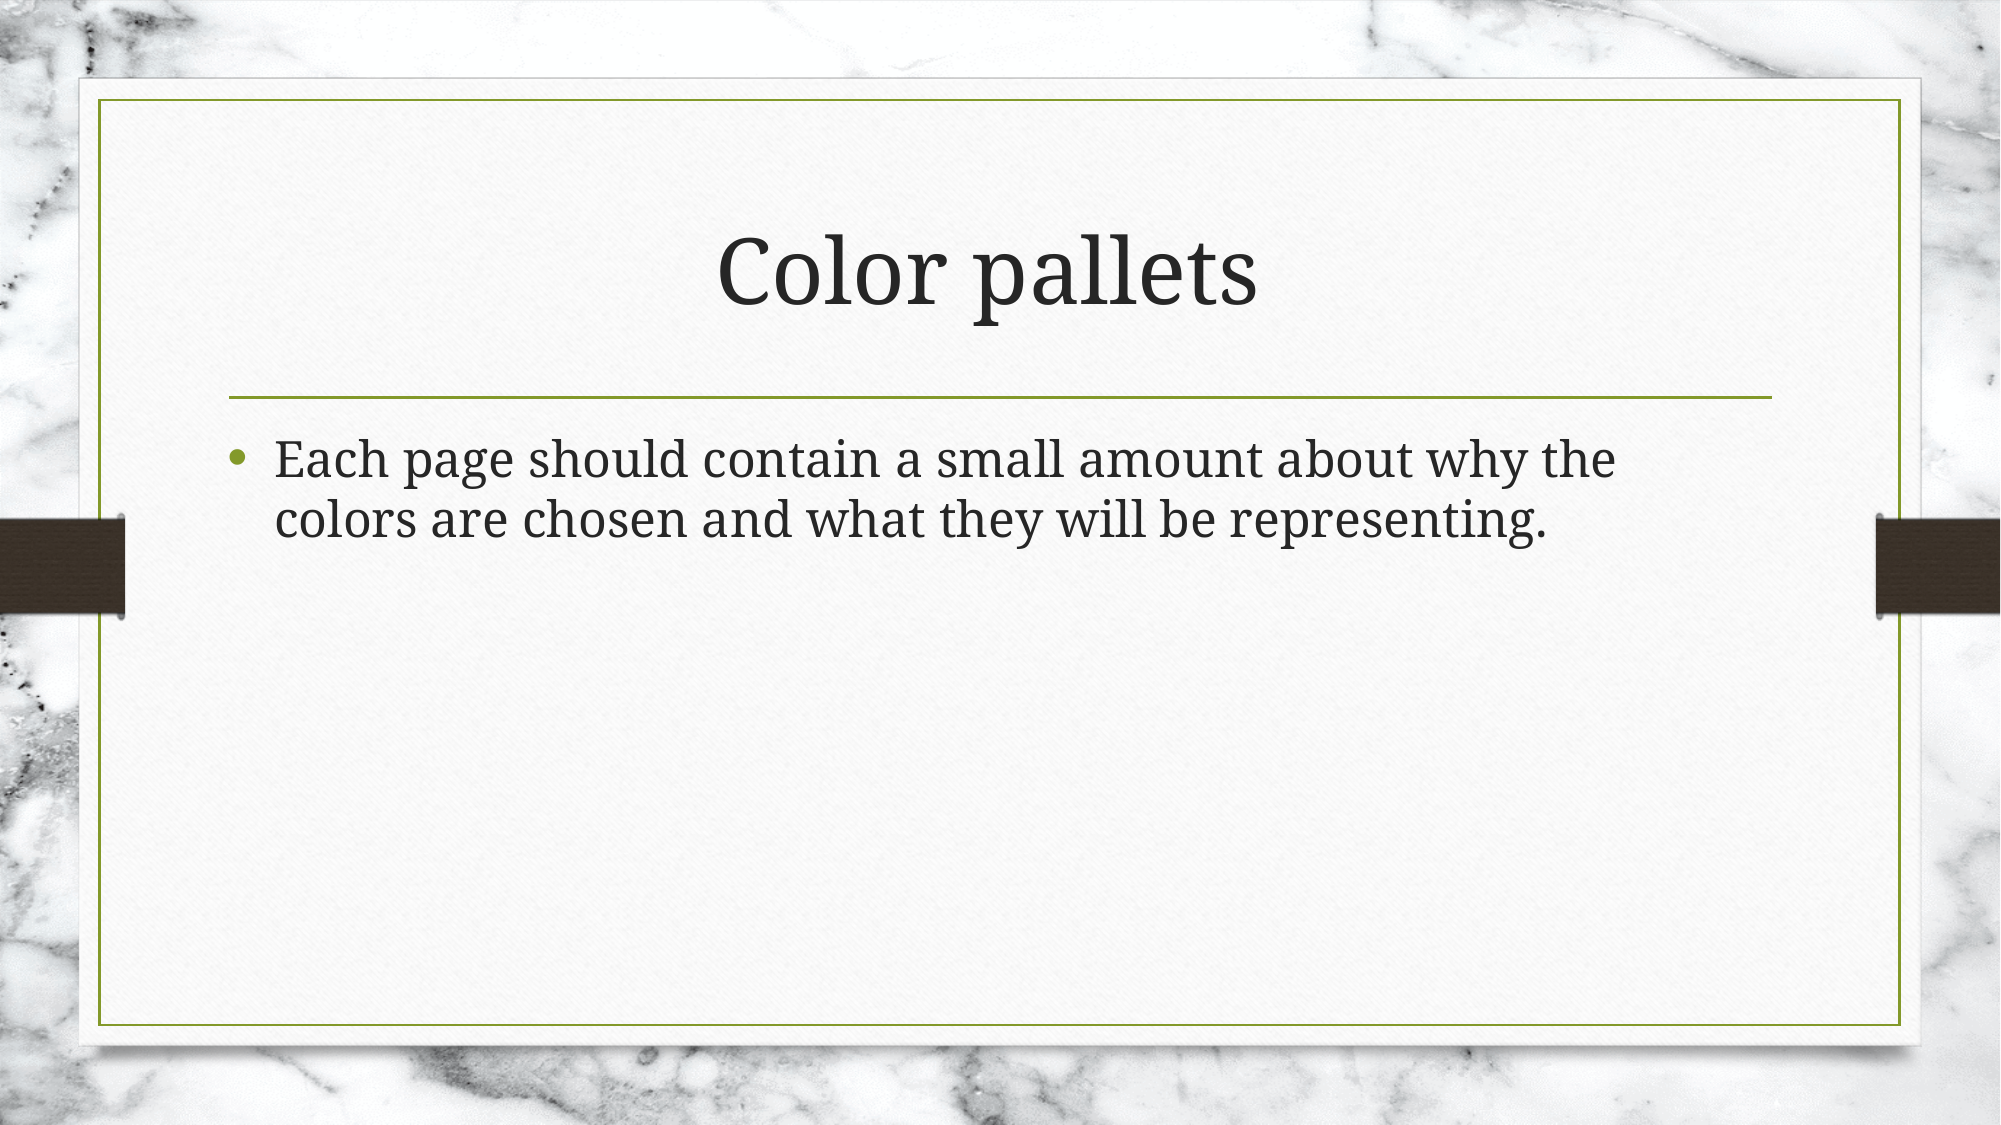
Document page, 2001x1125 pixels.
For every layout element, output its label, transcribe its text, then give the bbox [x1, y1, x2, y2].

list Each page should contain a small amount about why the colors are chosen and what they will be representing. [212, 419, 1788, 964]
title Color pallets [212, 161, 1788, 375]
picture [0, 0, 2001, 1125]
